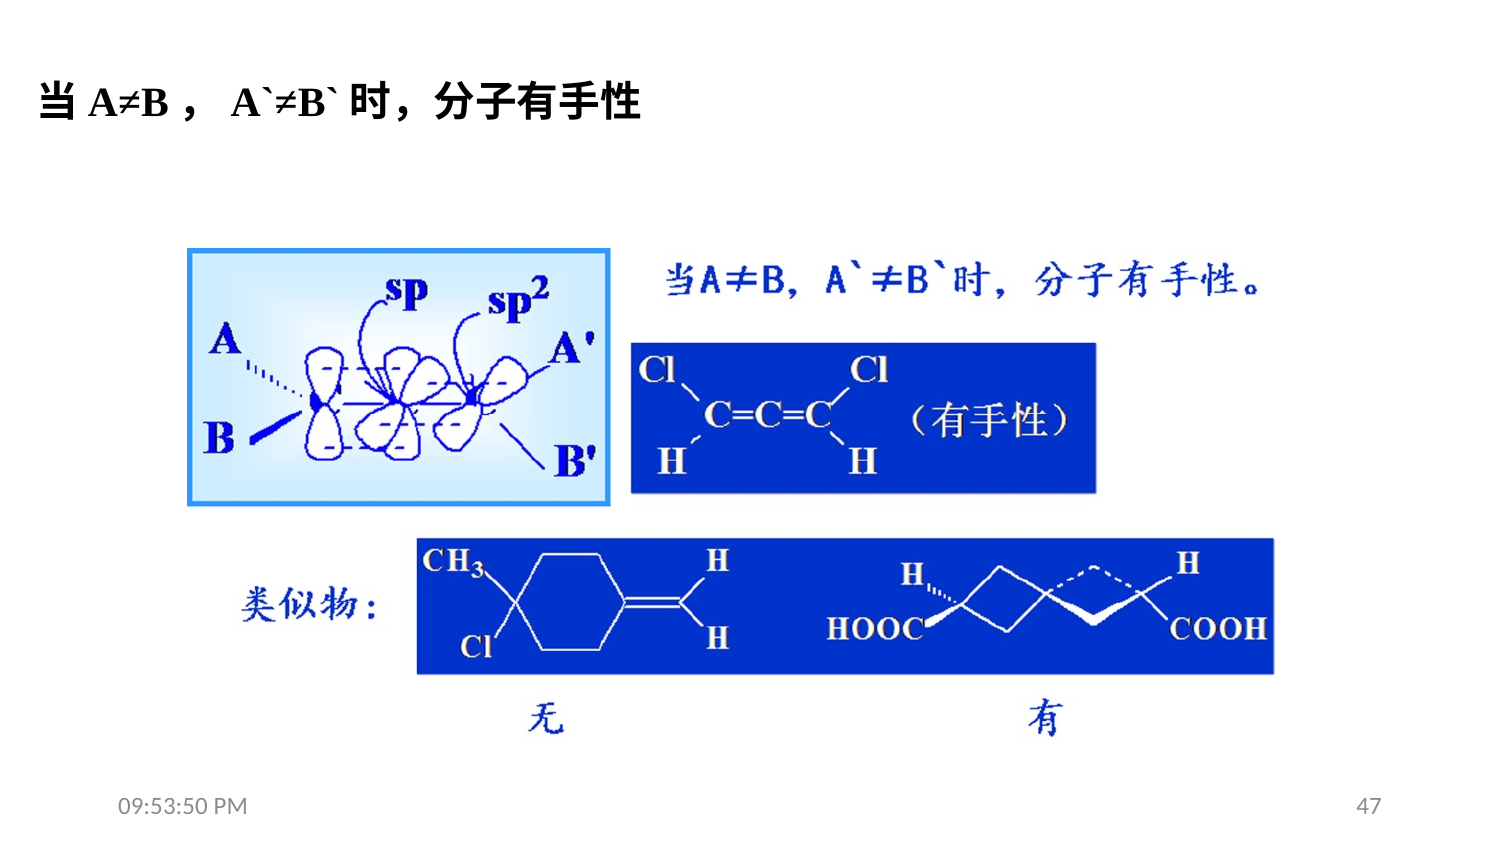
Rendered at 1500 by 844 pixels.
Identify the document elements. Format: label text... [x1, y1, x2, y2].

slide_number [103, 782, 441, 828]
text_box 当A≠B，A`≠B`时，分子有手性 [21, 67, 657, 133]
slide_number 47 [1059, 782, 1397, 828]
picture [187, 248, 1313, 746]
